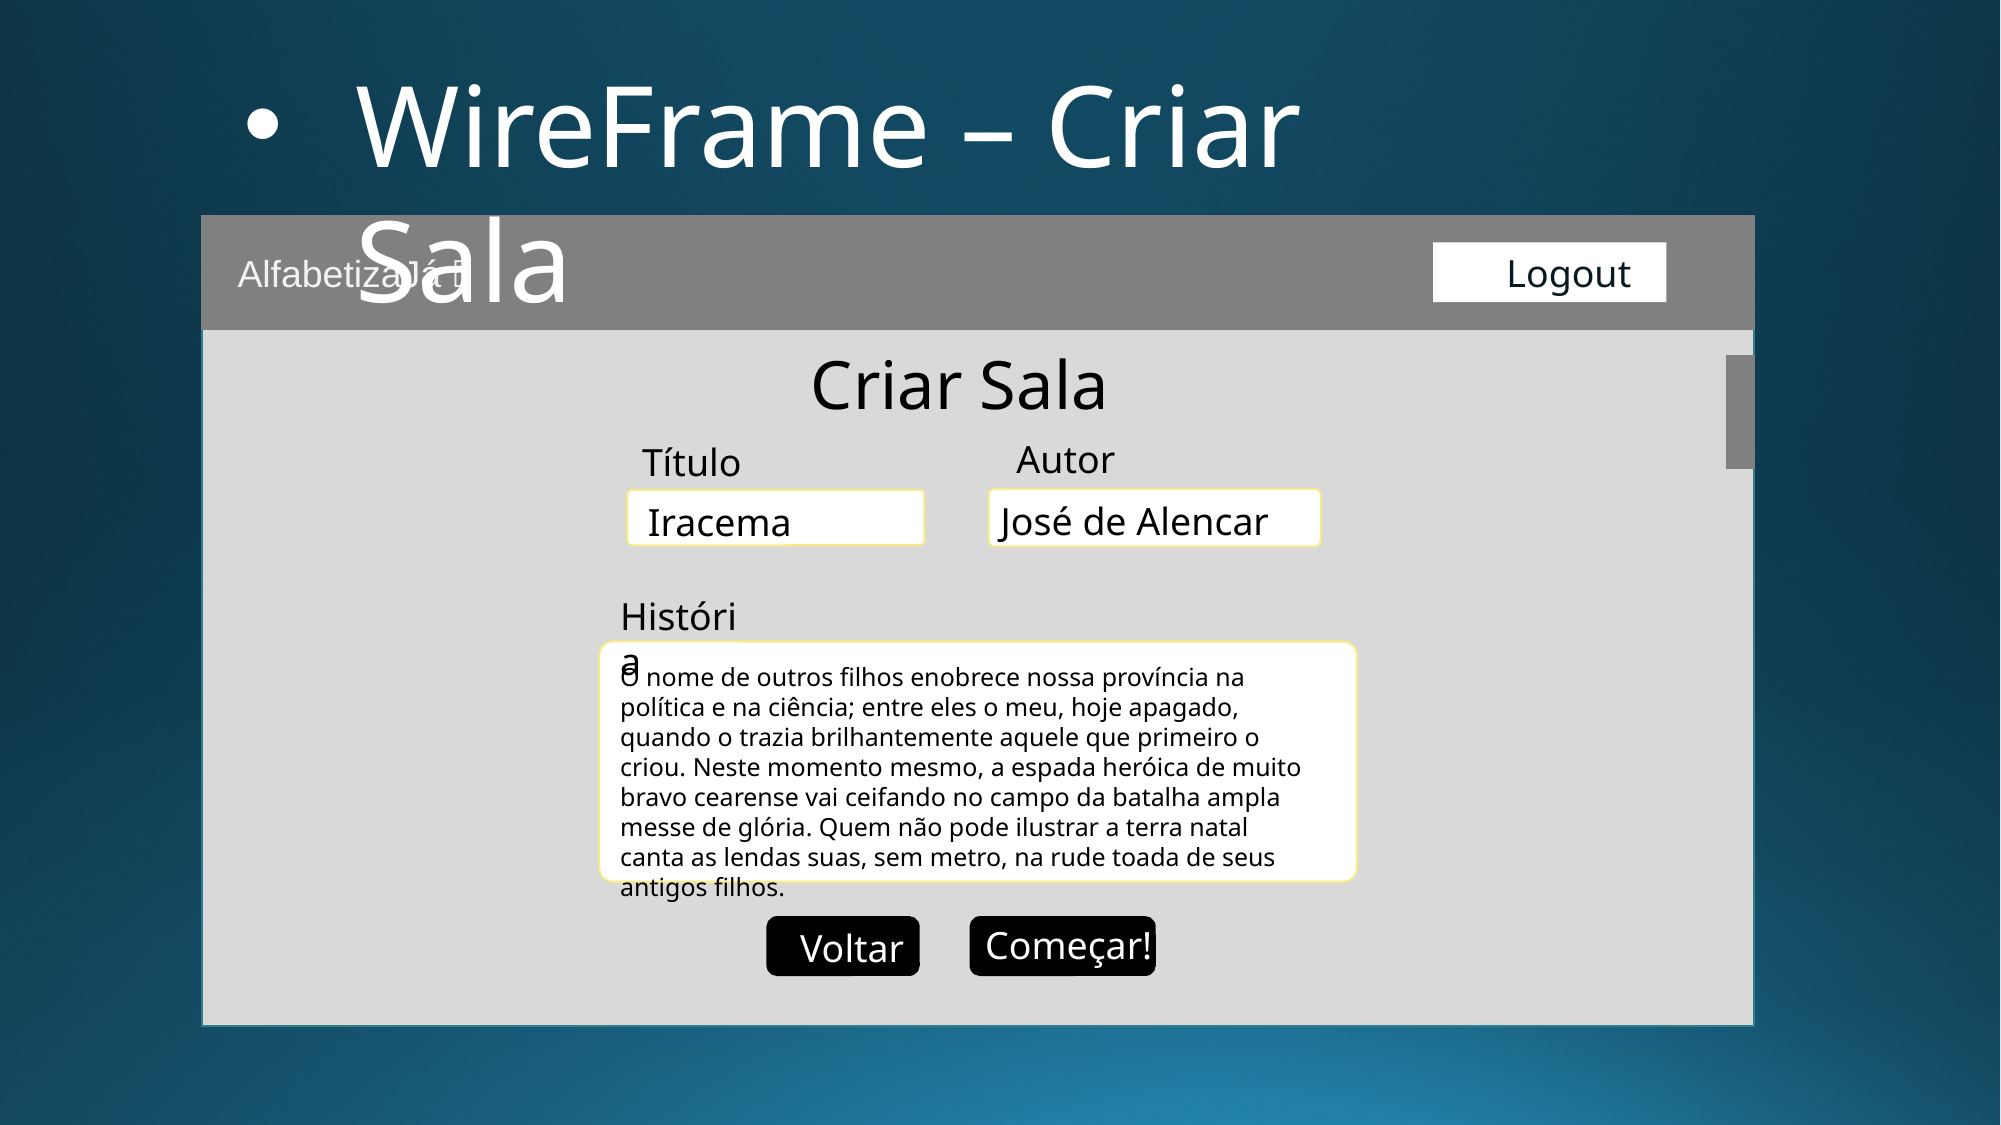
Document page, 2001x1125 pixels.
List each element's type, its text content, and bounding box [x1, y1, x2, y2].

text_box Começar! [970, 914, 1210, 975]
text_box Título [627, 431, 926, 492]
text_box Iracema [633, 491, 919, 552]
text_box [598, 642, 605, 881]
text_box História [605, 585, 772, 654]
text_box [989, 487, 1322, 548]
text_box [772, 640, 1359, 883]
text_box Autor [1001, 428, 1301, 488]
text_box WireFrame – Criar Sala [153, 48, 1533, 333]
text_box [766, 916, 913, 977]
text_box Voltar [785, 917, 946, 977]
text_box [1533, 215, 1755, 330]
text_box [919, 492, 926, 547]
text_box Logout [1533, 242, 1667, 303]
text_box [201, 330, 1755, 1027]
text_box [1726, 355, 1755, 469]
text_box Criar Sala [796, 335, 1124, 430]
text_box O nome de outros filhos enobrece nossa província na política e na ciência; entre eles o meu, hoje apagado, quando o trazia brilhantemente aquele que primeiro o criou. Neste momento mesmo, a espada heróica de muito bravo cearense vai ceifando no campo da batalha ampla messe de glória. Quem não pode ilustrar a terra natal canta as lendas suas, sem metro, na rude toada de seus antigos filhos. [605, 654, 1322, 909]
text_box José de Alencar [985, 490, 1301, 551]
picture [0, 0, 2001, 1125]
text_box [626, 491, 633, 547]
